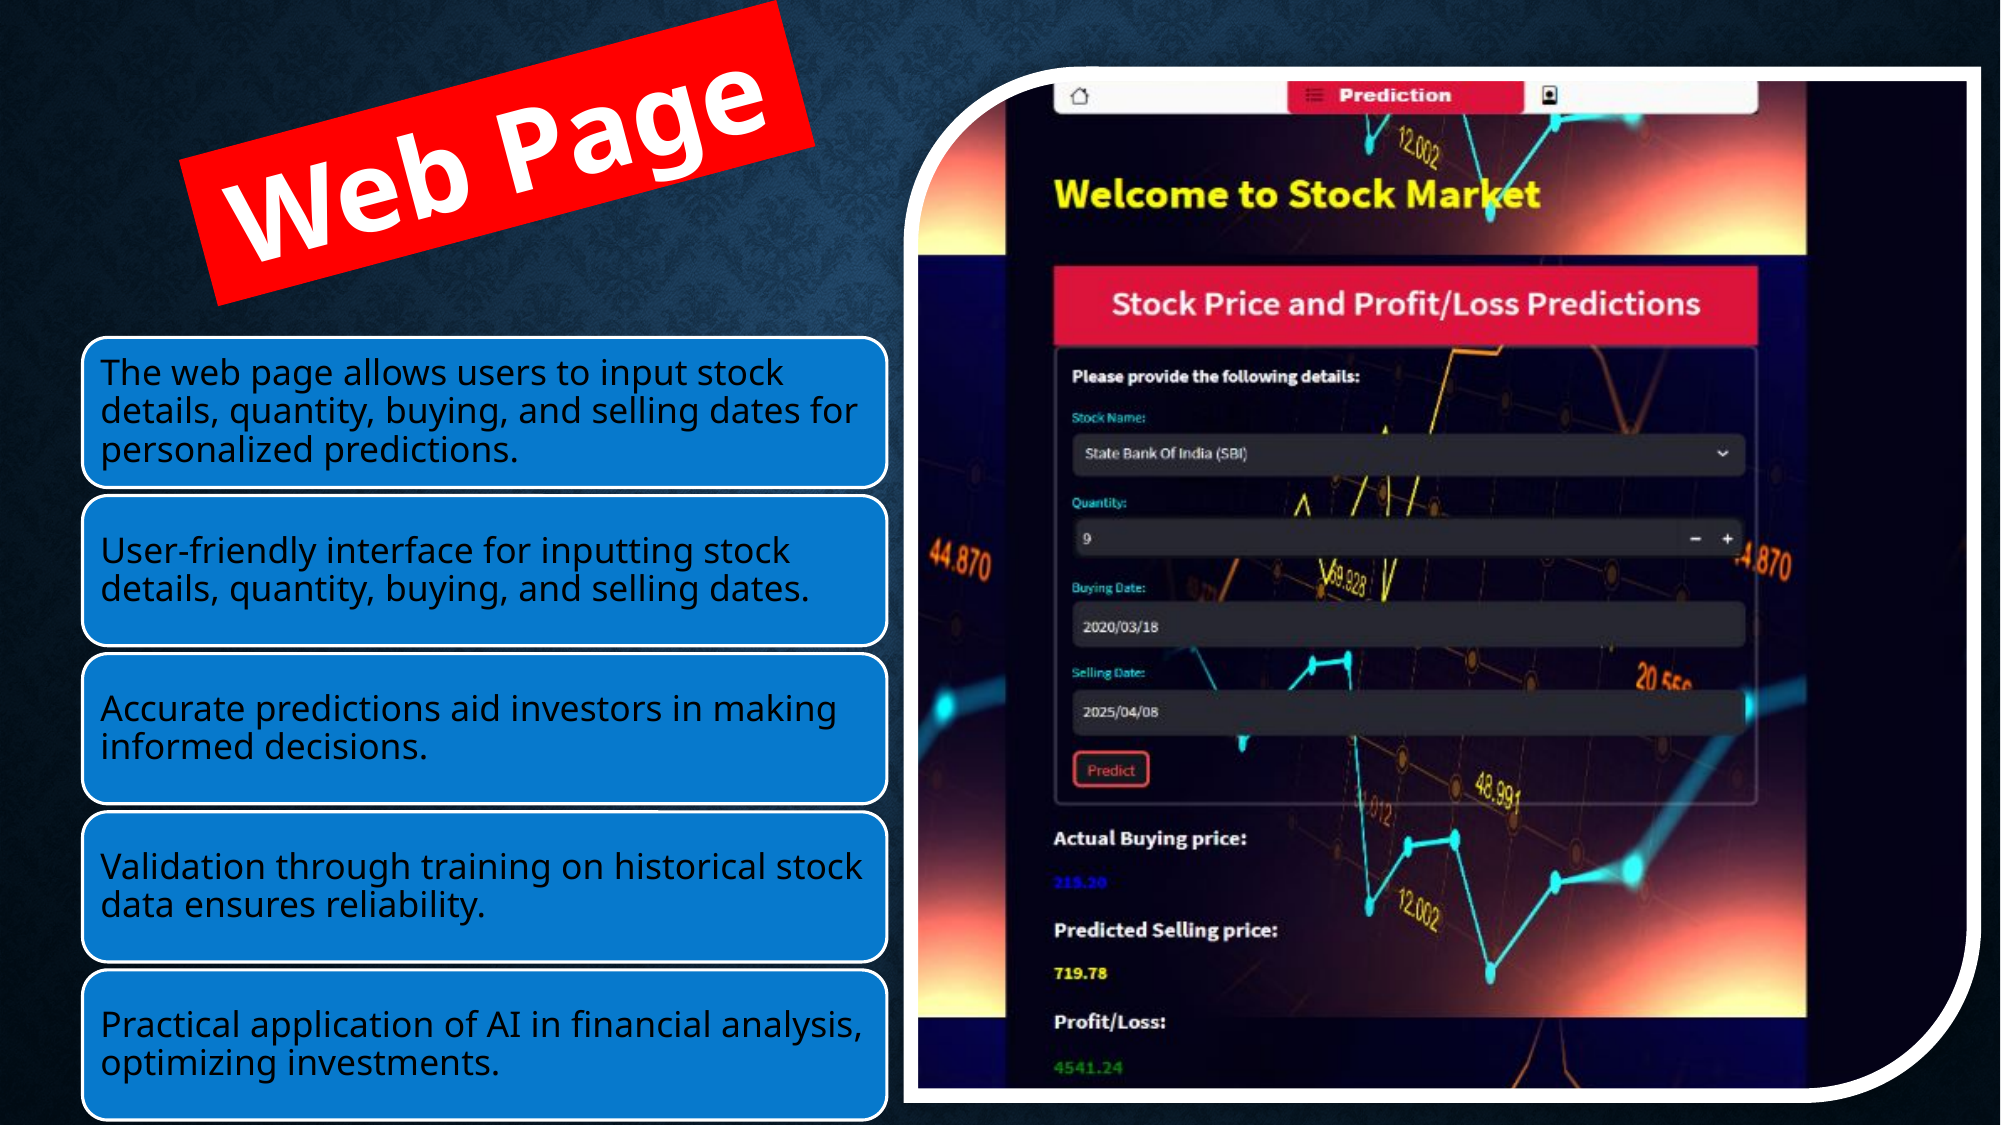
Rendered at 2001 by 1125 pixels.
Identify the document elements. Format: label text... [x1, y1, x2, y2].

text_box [82, 337, 888, 1121]
picture [0, 0, 2001, 1125]
text_box Web Page [178, 0, 816, 307]
